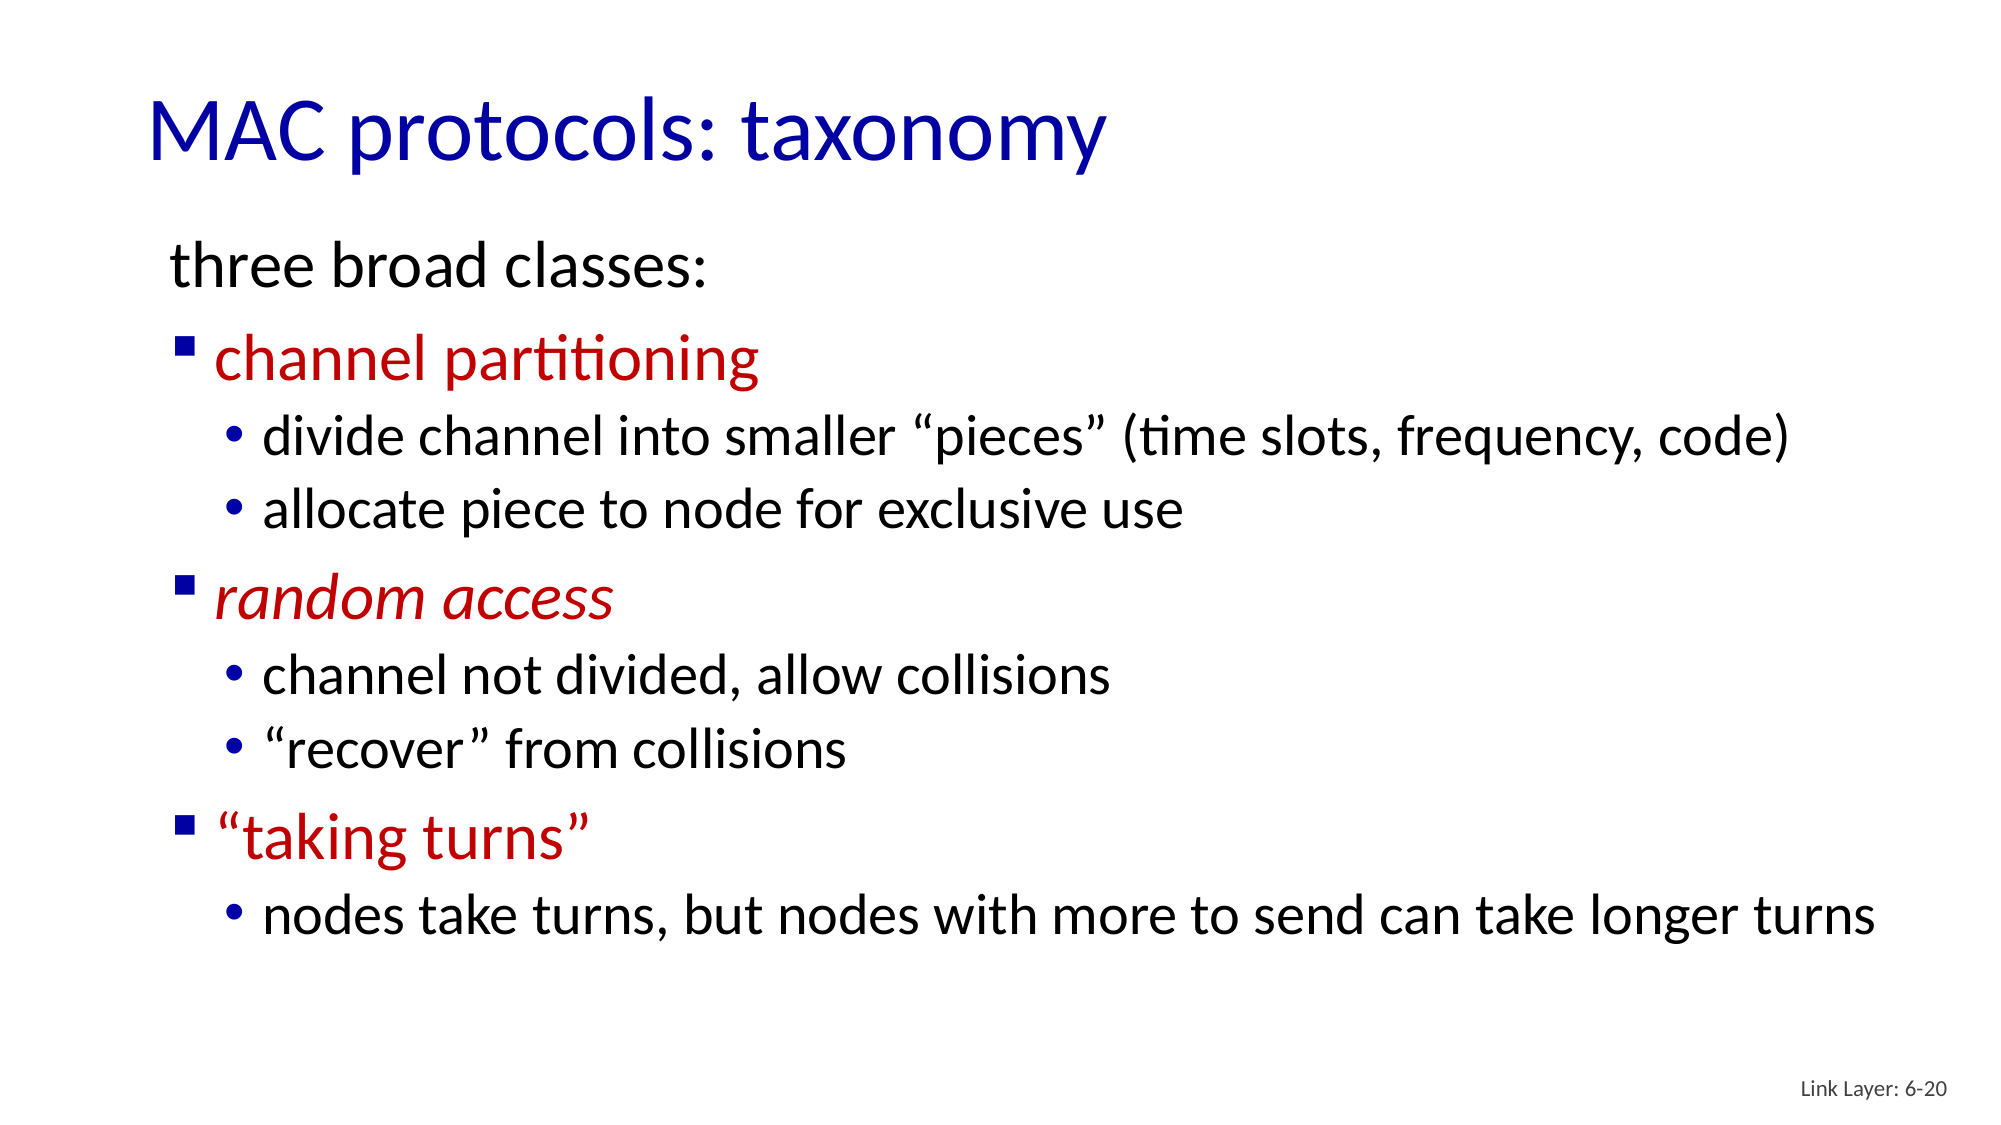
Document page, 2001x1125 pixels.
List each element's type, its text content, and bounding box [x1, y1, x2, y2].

slide_number Link Layer: 6-20 [1512, 1056, 1963, 1117]
text_box three broad classes: channel partitioning divide channel into smaller “pieces” (time slots, frequency, code) allocate piece to node for exclusive use random access channel not divided, allow collisions “recover” from collisions “taking turns” nodes take turns, but nodes with more to send can take longer turns [133, 222, 1961, 1033]
title MAC protocols: taxonomy [131, 57, 1857, 205]
